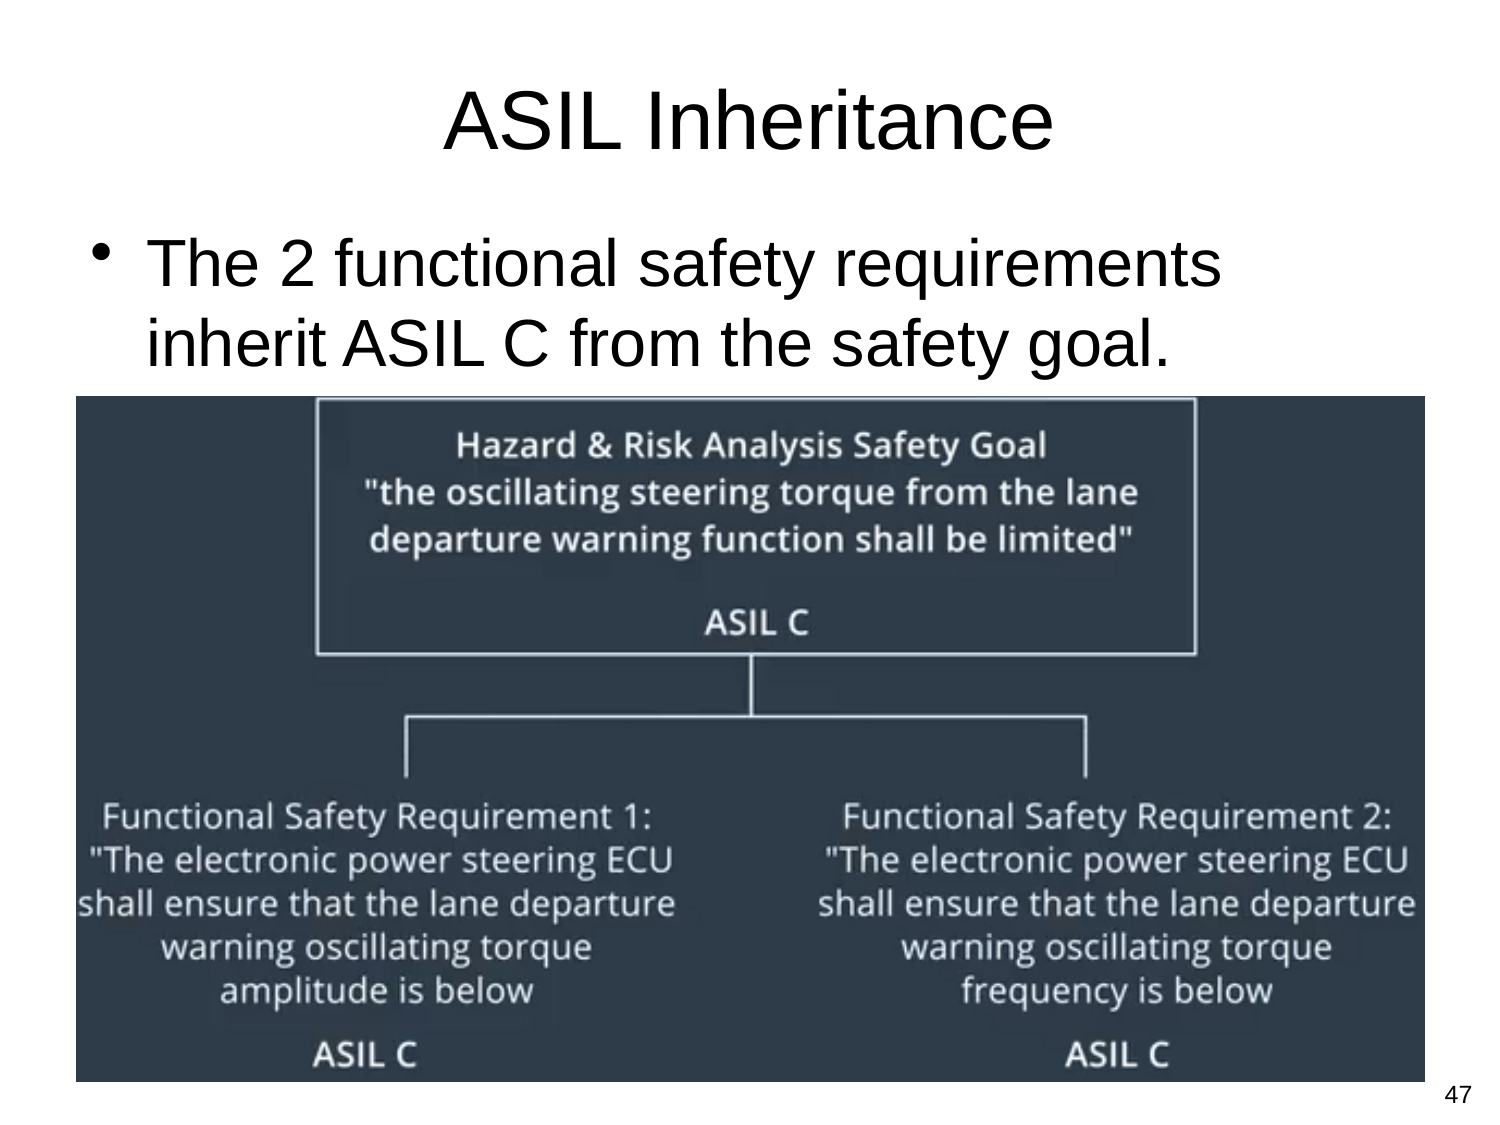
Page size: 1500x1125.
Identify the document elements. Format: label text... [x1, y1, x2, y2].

slide_number 47 [1137, 1070, 1488, 1112]
picture [76, 396, 1426, 1083]
list The 2 functional safety requirements inherit ASIL C from the safety goal. [74, 212, 1426, 397]
title ASIL Inheritance [74, 44, 1426, 188]
